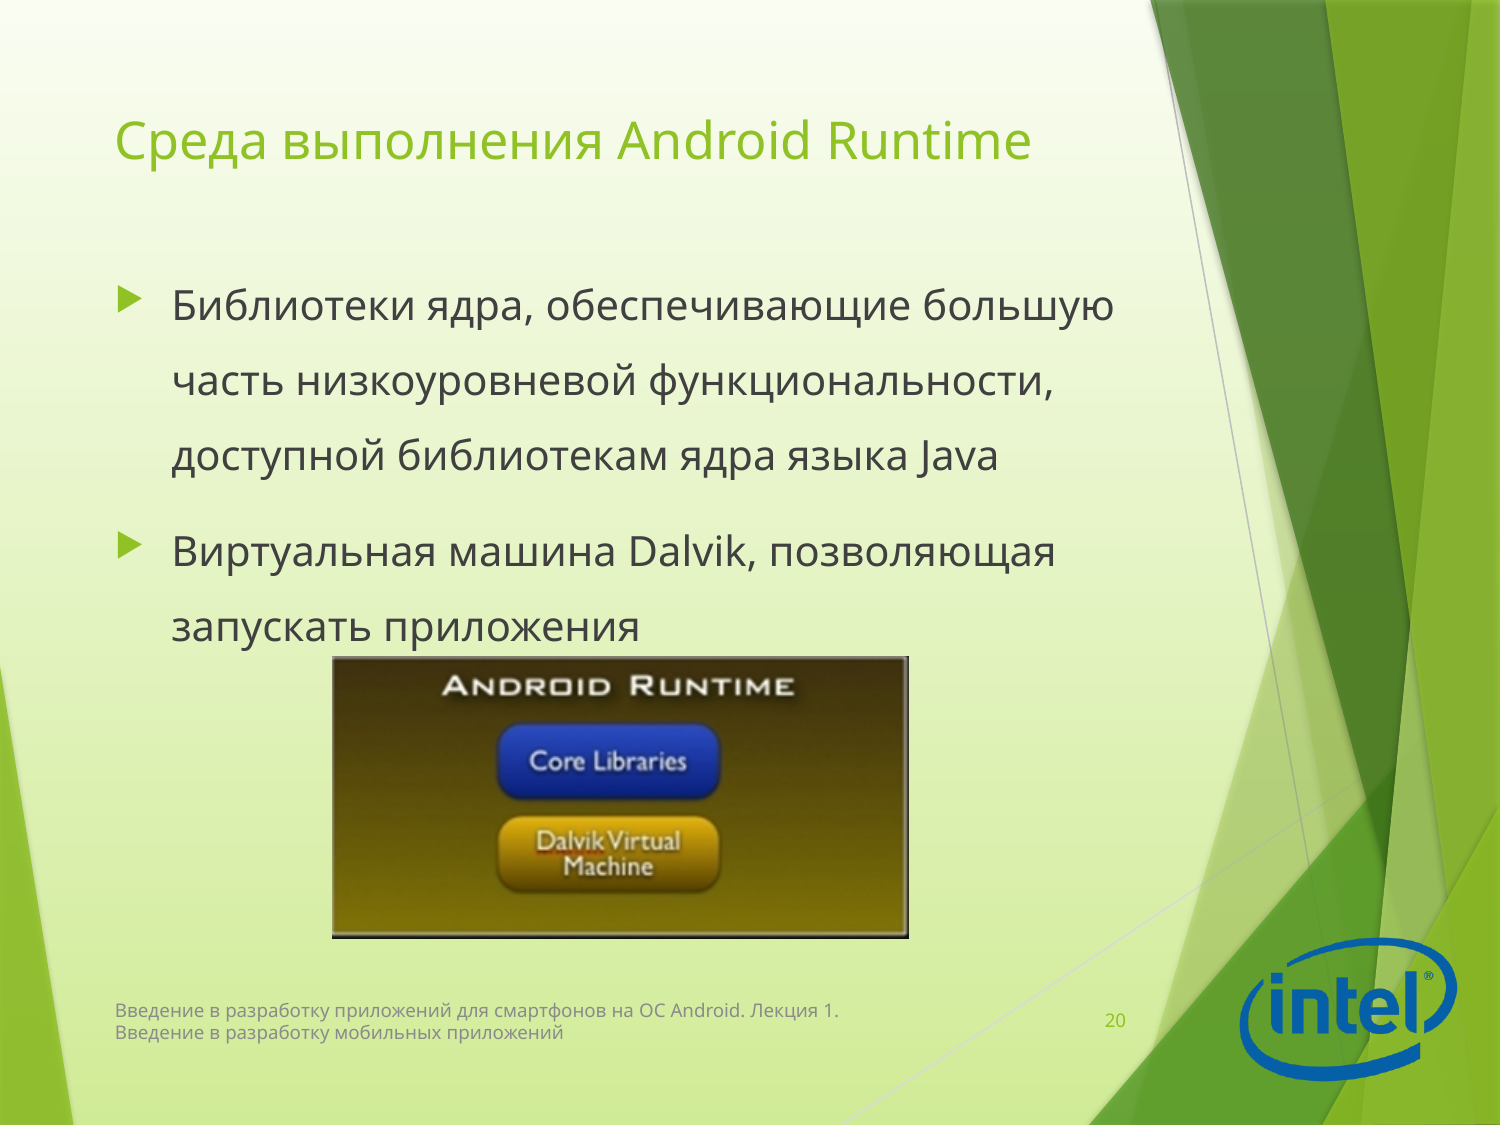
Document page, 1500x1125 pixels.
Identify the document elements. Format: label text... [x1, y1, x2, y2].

title Среда выполнения Android Runtime [99, 99, 1142, 211]
footer Введение в разработку приложений для смартфонов на ОС Android. Лекция 1. Введение в разработку мобильных приложений [99, 991, 859, 1051]
picture [331, 656, 910, 939]
picture [1195, 893, 1500, 1125]
list Библиотеки ядра, обеспечивающие большую часть низкоуровневой функциональности, доступной библиотекам ядра языка Java Виртуальная машина Dalvik, позволяющая запускать приложения [99, 246, 1142, 992]
slide_number 20 [1057, 991, 1142, 1051]
